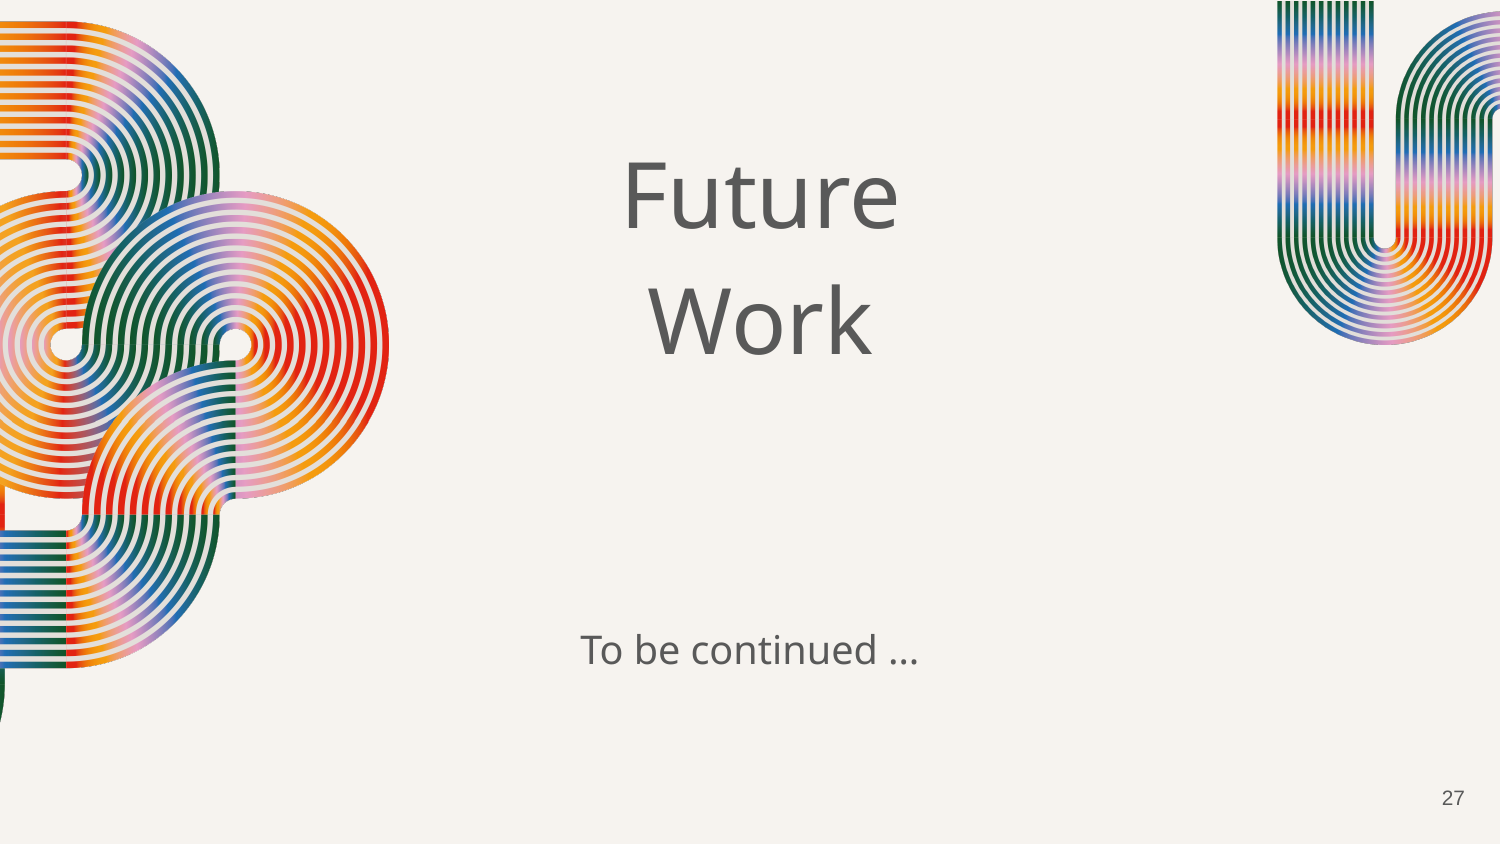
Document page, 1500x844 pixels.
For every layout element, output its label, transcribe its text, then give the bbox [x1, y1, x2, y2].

slide_number ‹#› [1389, 764, 1480, 830]
picture [0, 0, 394, 844]
text_box To be continued … [486, 580, 1014, 752]
text_box Future Work [486, 105, 1035, 388]
picture [1274, 0, 1500, 348]
